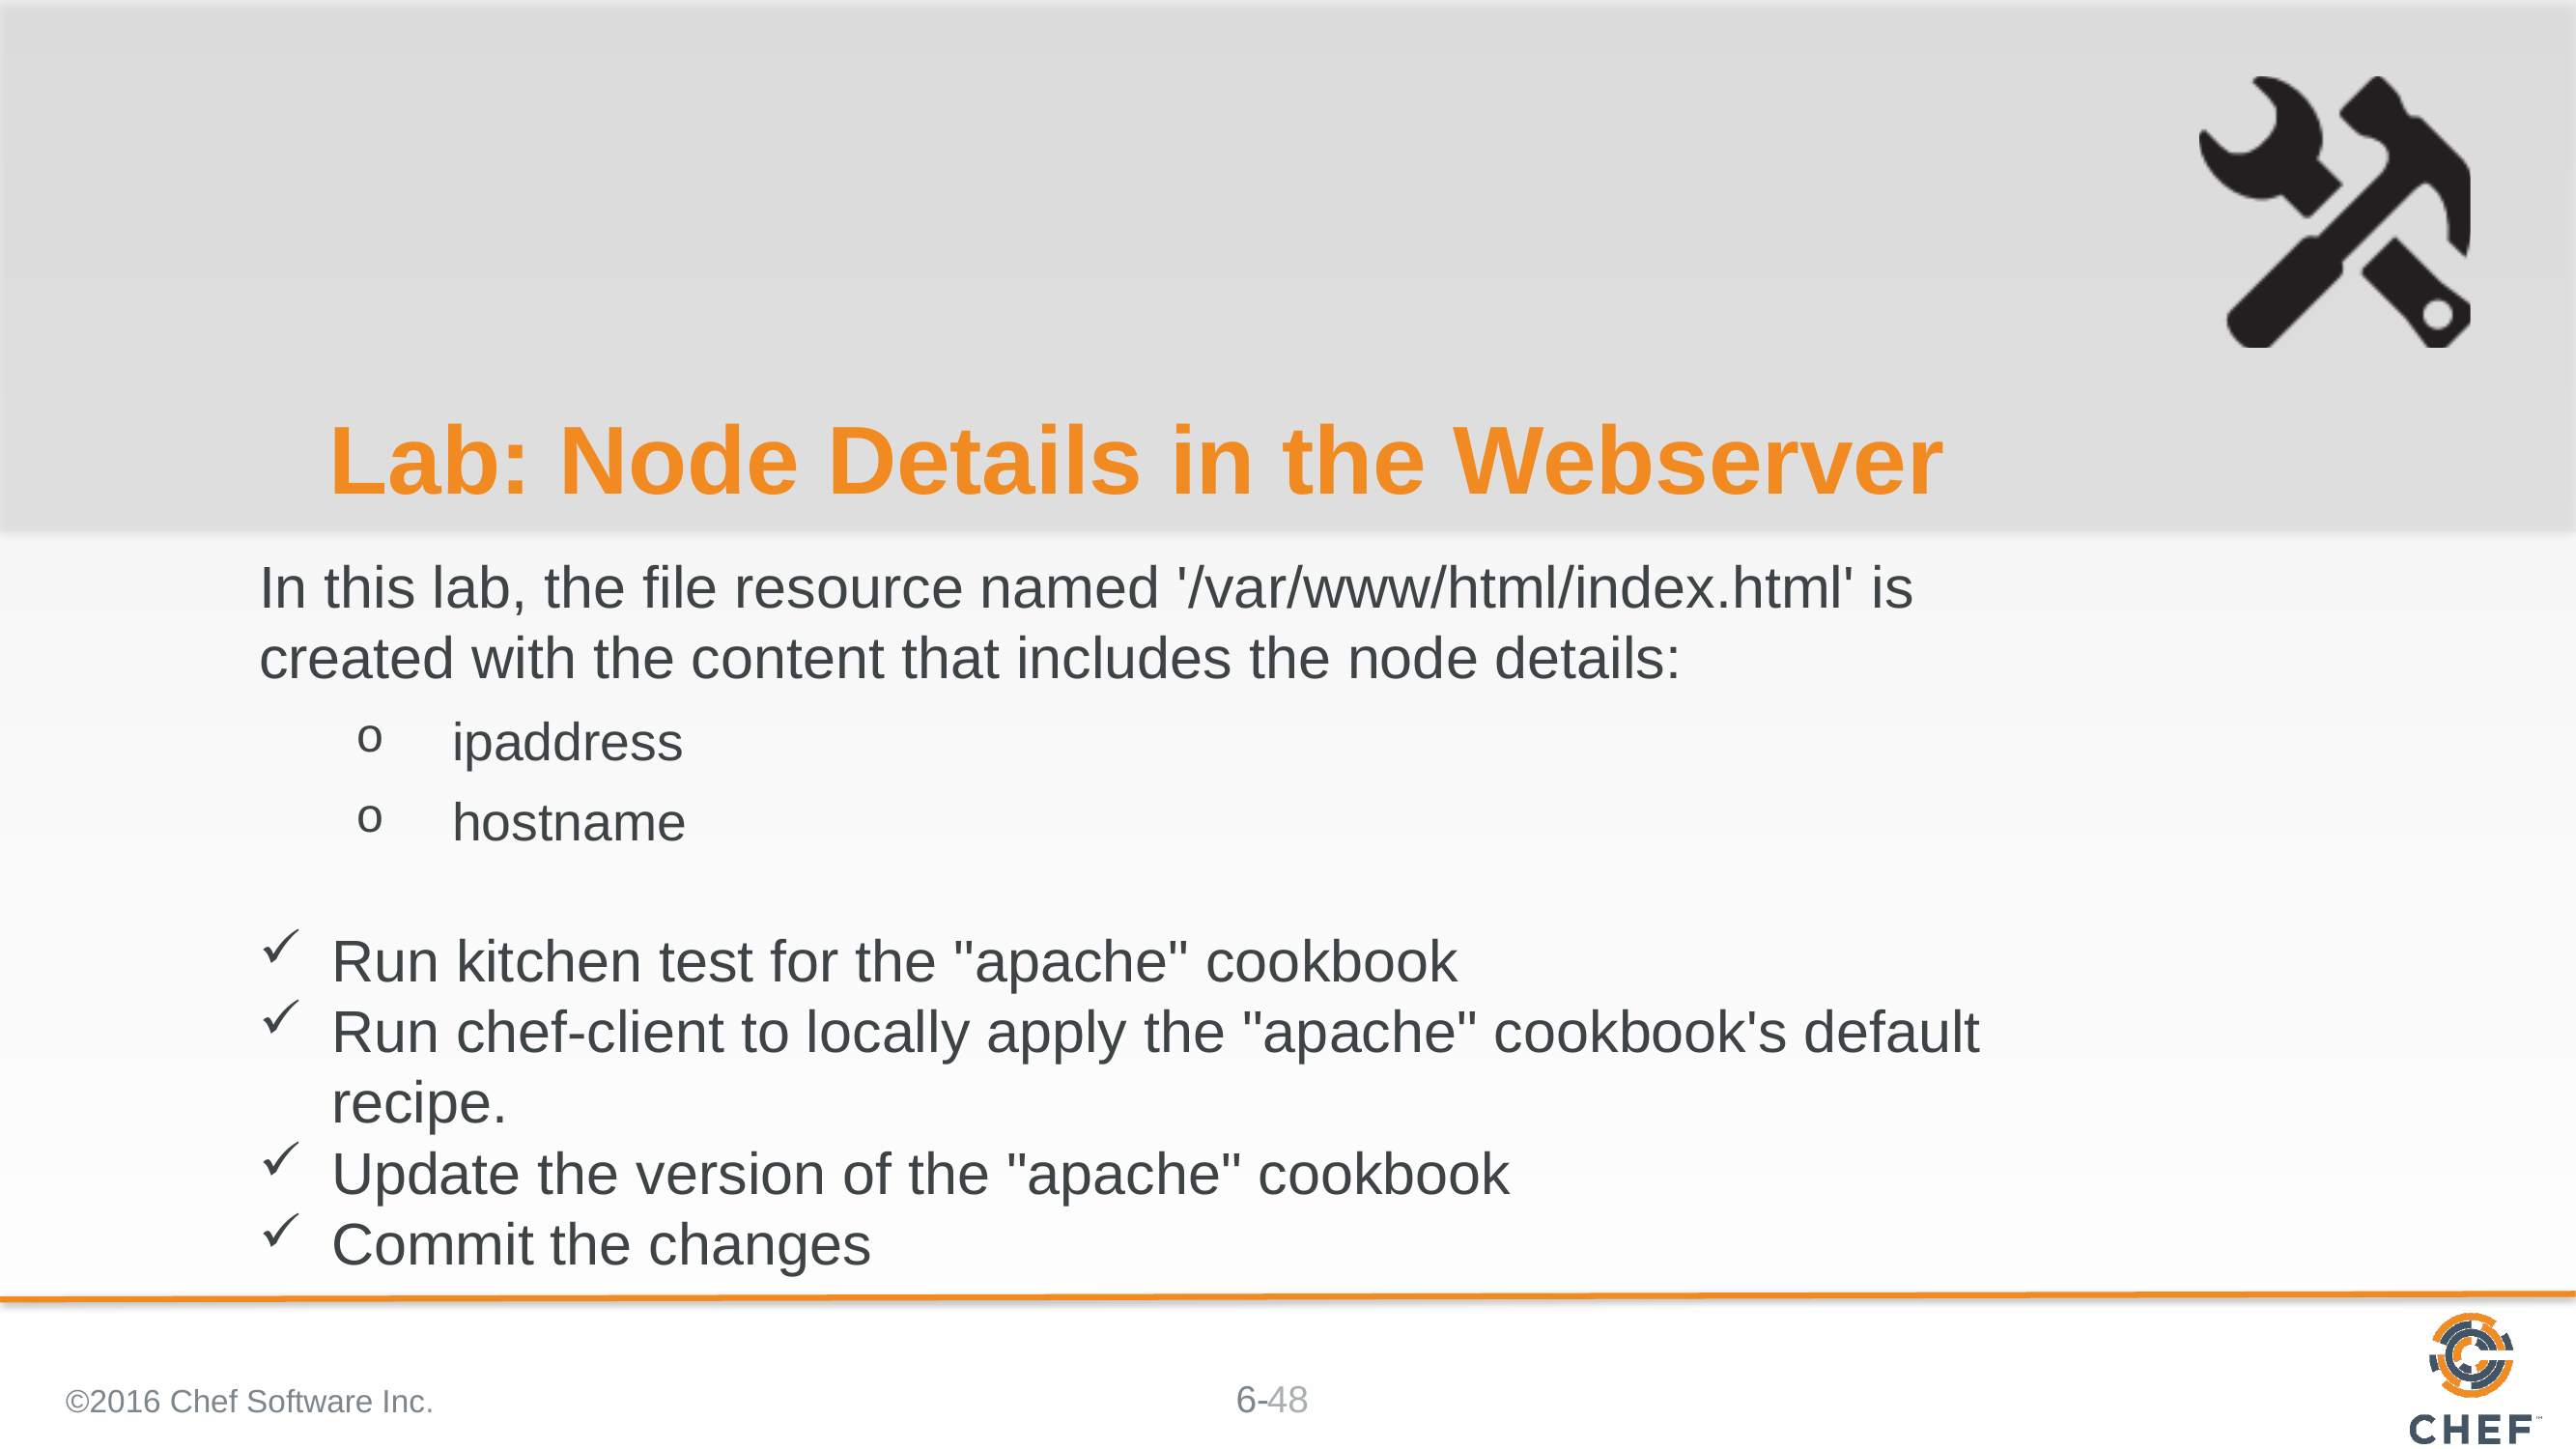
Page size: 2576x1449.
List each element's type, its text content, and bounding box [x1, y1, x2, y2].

title Lab: Node Details in the Webserver [314, 395, 2371, 531]
slide_number 48 [998, 1359, 1578, 1437]
picture [2399, 1297, 2550, 1449]
subtitle In this lab, the file resource named '/var/www/html/index.html' is created with the content that includes the node details: ipaddress hostname Run kitchen test for the "apache" cookbook Run chef-client to locally apply the "apache" cookbook's default recipe. Update the version of the "apache" cookbook Commit the changes [244, 534, 2089, 1364]
footer ©2016 Chef Software Inc. [51, 1359, 952, 1440]
